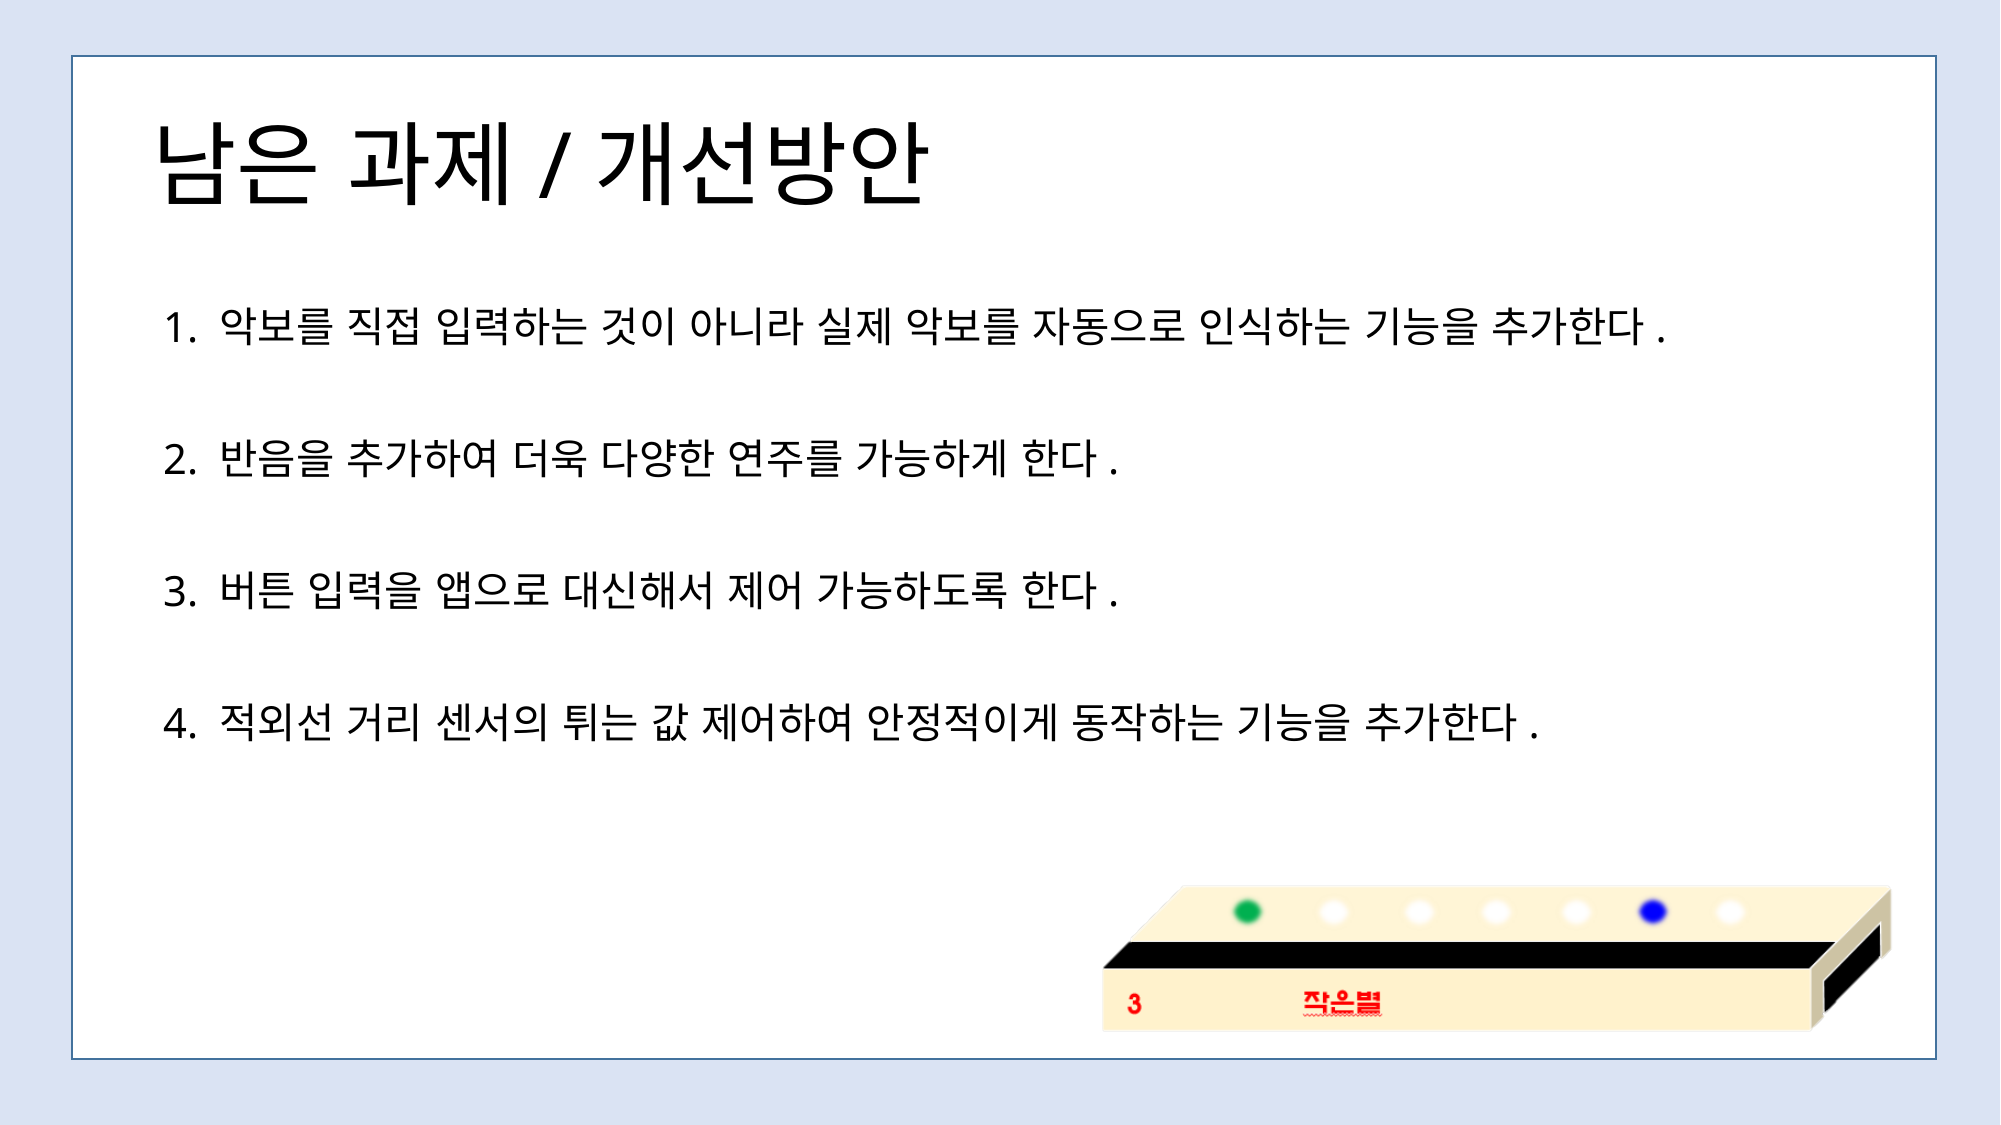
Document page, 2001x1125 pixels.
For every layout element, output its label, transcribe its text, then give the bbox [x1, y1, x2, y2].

title 남은 과제/개선방안 [137, 59, 1863, 278]
list 1. 악보를 직접 입력하는 것이 아니라 실제 악보를 자동으로 인식하는 기능을 추가한다. 2. 반음을 추가하여 더욱 다양한 연주를 가능하게 한다. 3. 버튼 입력을 앱으로 대신해서 제어 가능하도록 한다. 4. 적외선 거리 센서의 튀는 값 제어하여 안정적이게 동작하는 기능을 추가한다. [137, 299, 1863, 1014]
picture [1067, 845, 1936, 1060]
text_box [71, 55, 1937, 1060]
